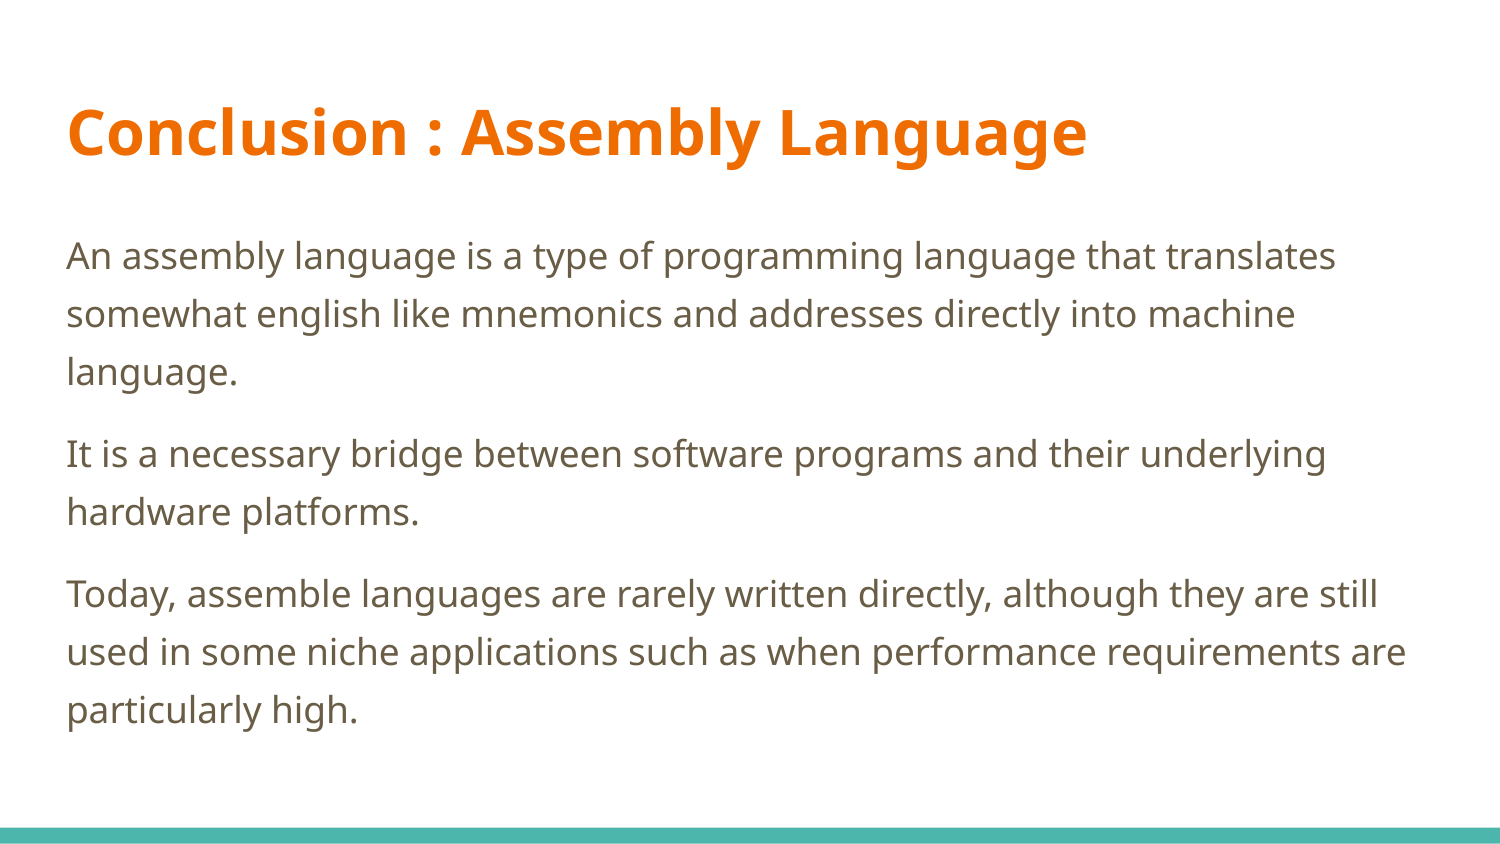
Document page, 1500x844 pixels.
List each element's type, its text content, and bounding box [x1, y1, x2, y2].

title Conclusion : Assembly Language [51, 72, 1449, 189]
list An assembly language is a type of programming language that translates somewhat english like mnemonics and addresses directly into machine language. It is a necessary bridge between software programs and their underlying hardware platforms. Today, assemble languages are rarely written directly, although they are still used in some niche applications such as when performance requirements are particularly high. [51, 207, 1449, 750]
